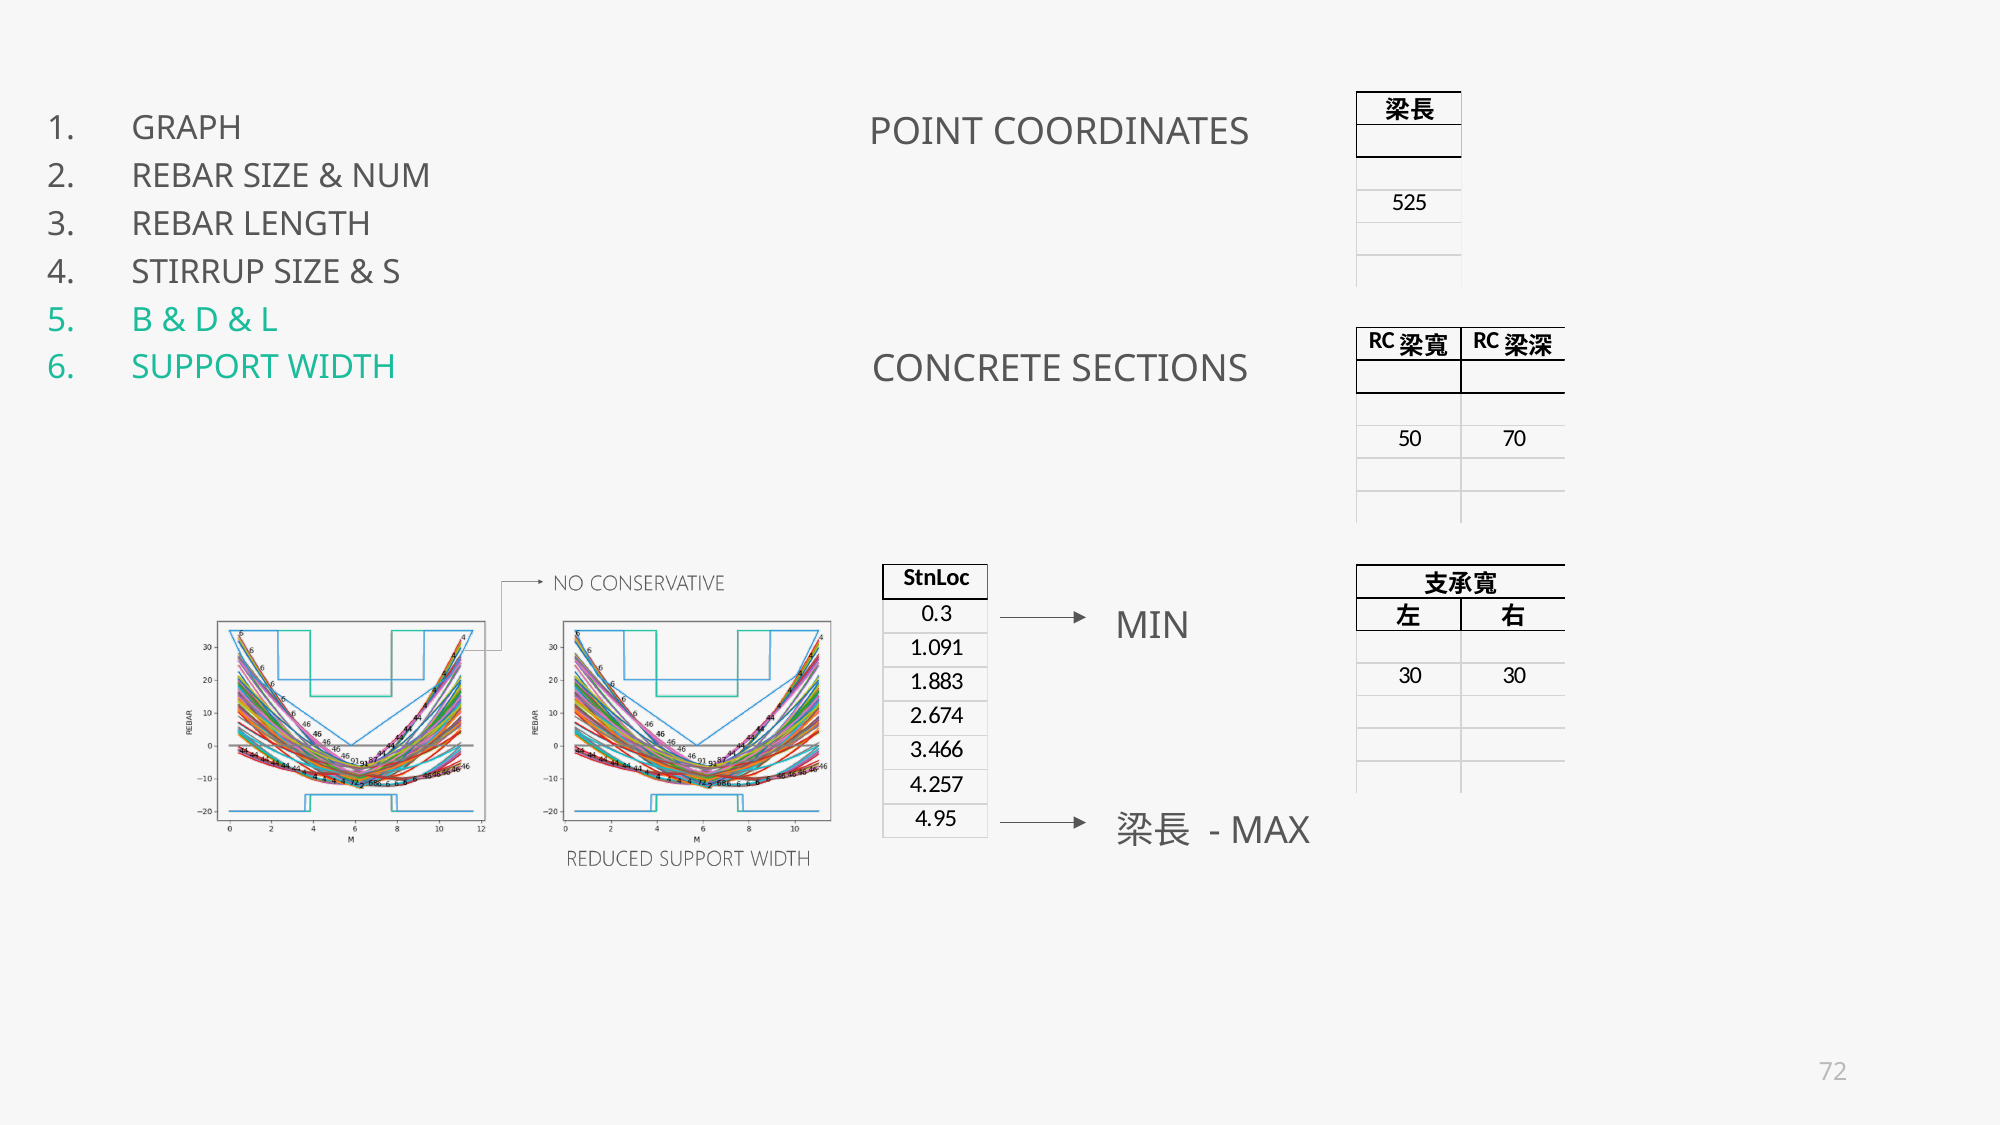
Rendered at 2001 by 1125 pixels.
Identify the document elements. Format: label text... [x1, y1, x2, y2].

picture [1355, 564, 1567, 795]
text_box 梁長 - MAX [1115, 790, 1325, 859]
text_box GRAPH REBAR SIZE & NUM REBAR LENGTH STIRRUP SIZE & S B & D & L SUPPORT WIDTH [47, 90, 447, 393]
text_box MIN [1114, 584, 1205, 654]
picture [174, 563, 865, 883]
text_box CONCRETE SECTIONS [871, 327, 1264, 397]
picture [1355, 90, 1463, 289]
slide_number 72 [1412, 1042, 1863, 1103]
picture [1355, 326, 1567, 525]
picture [882, 563, 990, 839]
